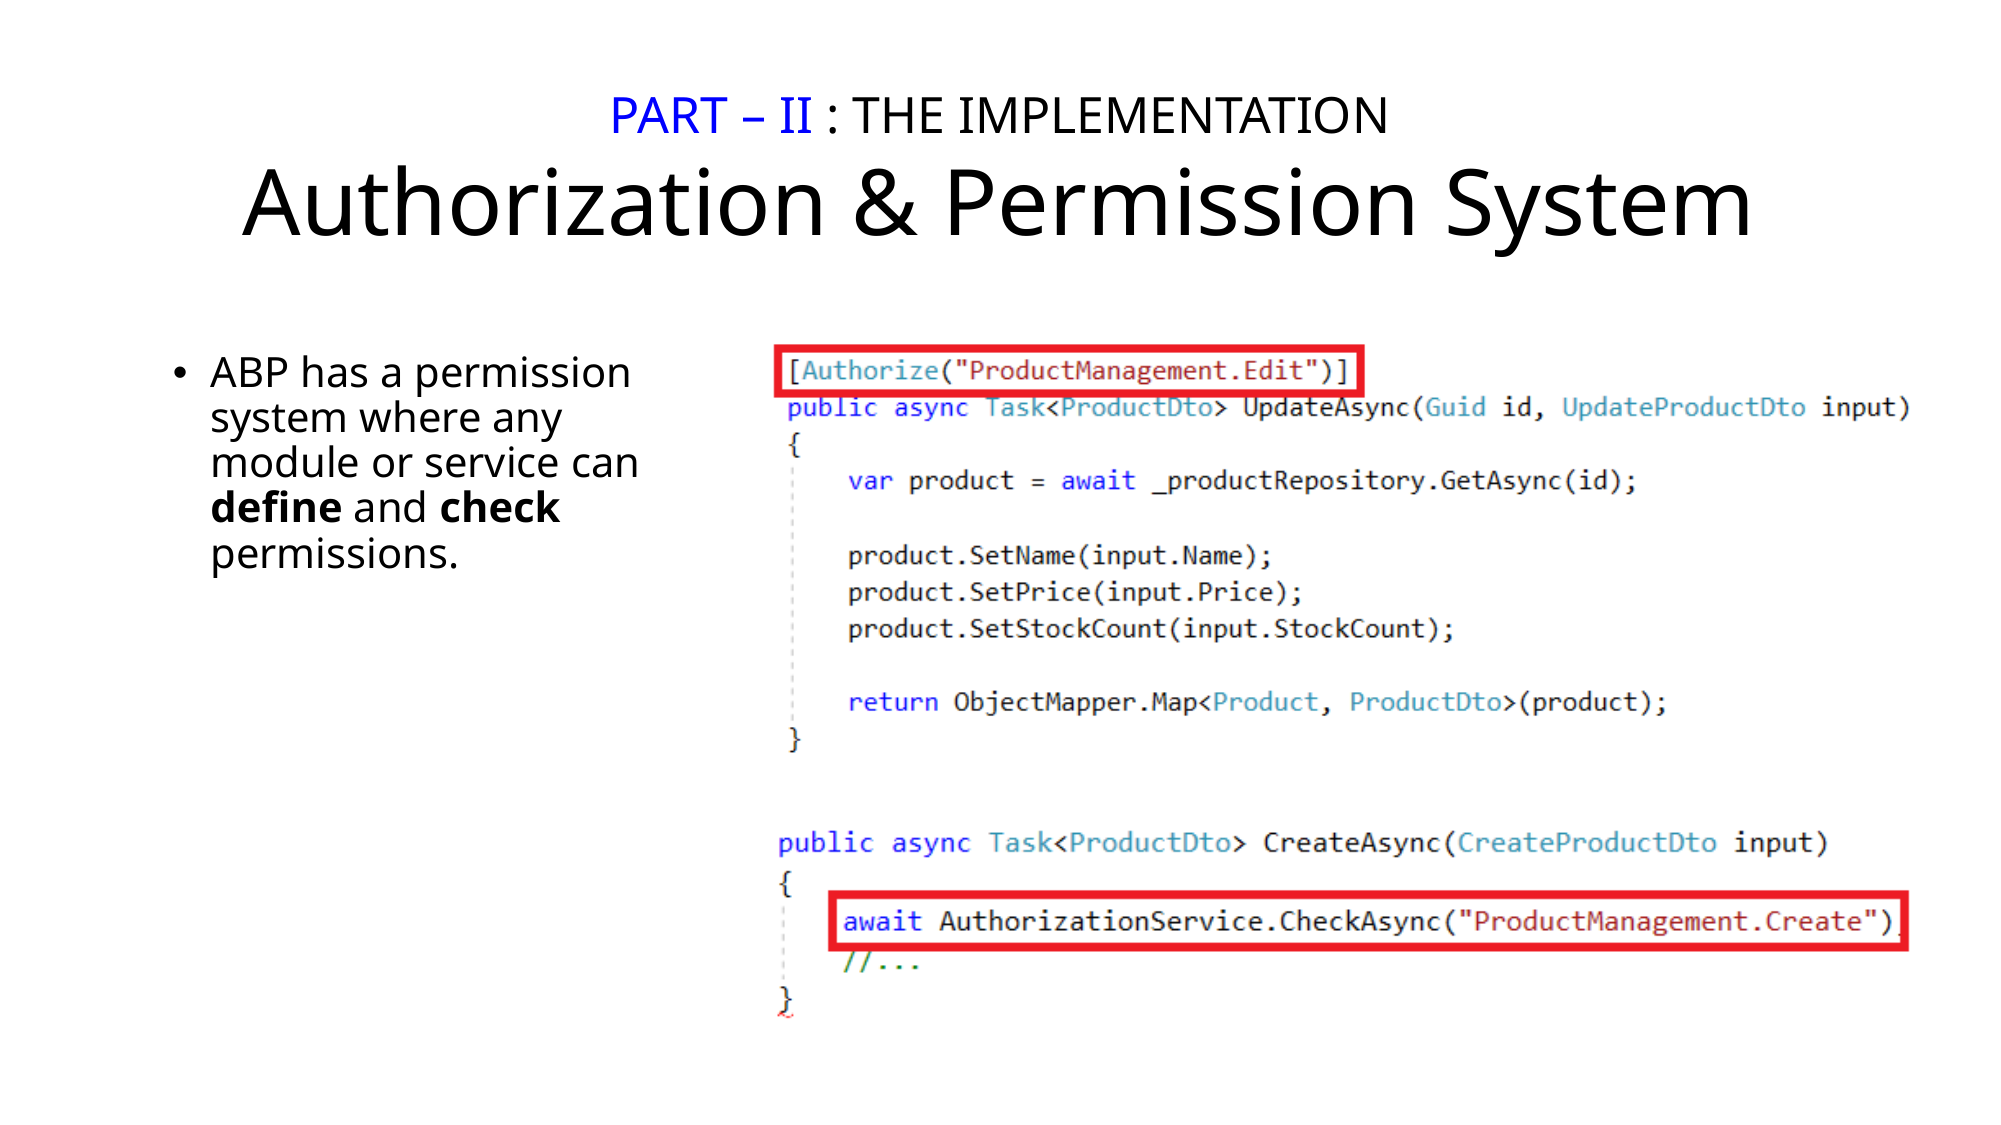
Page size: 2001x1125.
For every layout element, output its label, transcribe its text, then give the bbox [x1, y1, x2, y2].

picture [771, 826, 1911, 1027]
picture [771, 338, 1928, 766]
title PART – II : THE IMPLEMENTATION Authorization & Permission System [0, 59, 2000, 278]
list ABP has a permission system where any module or service can define and check permissions. [157, 344, 687, 814]
